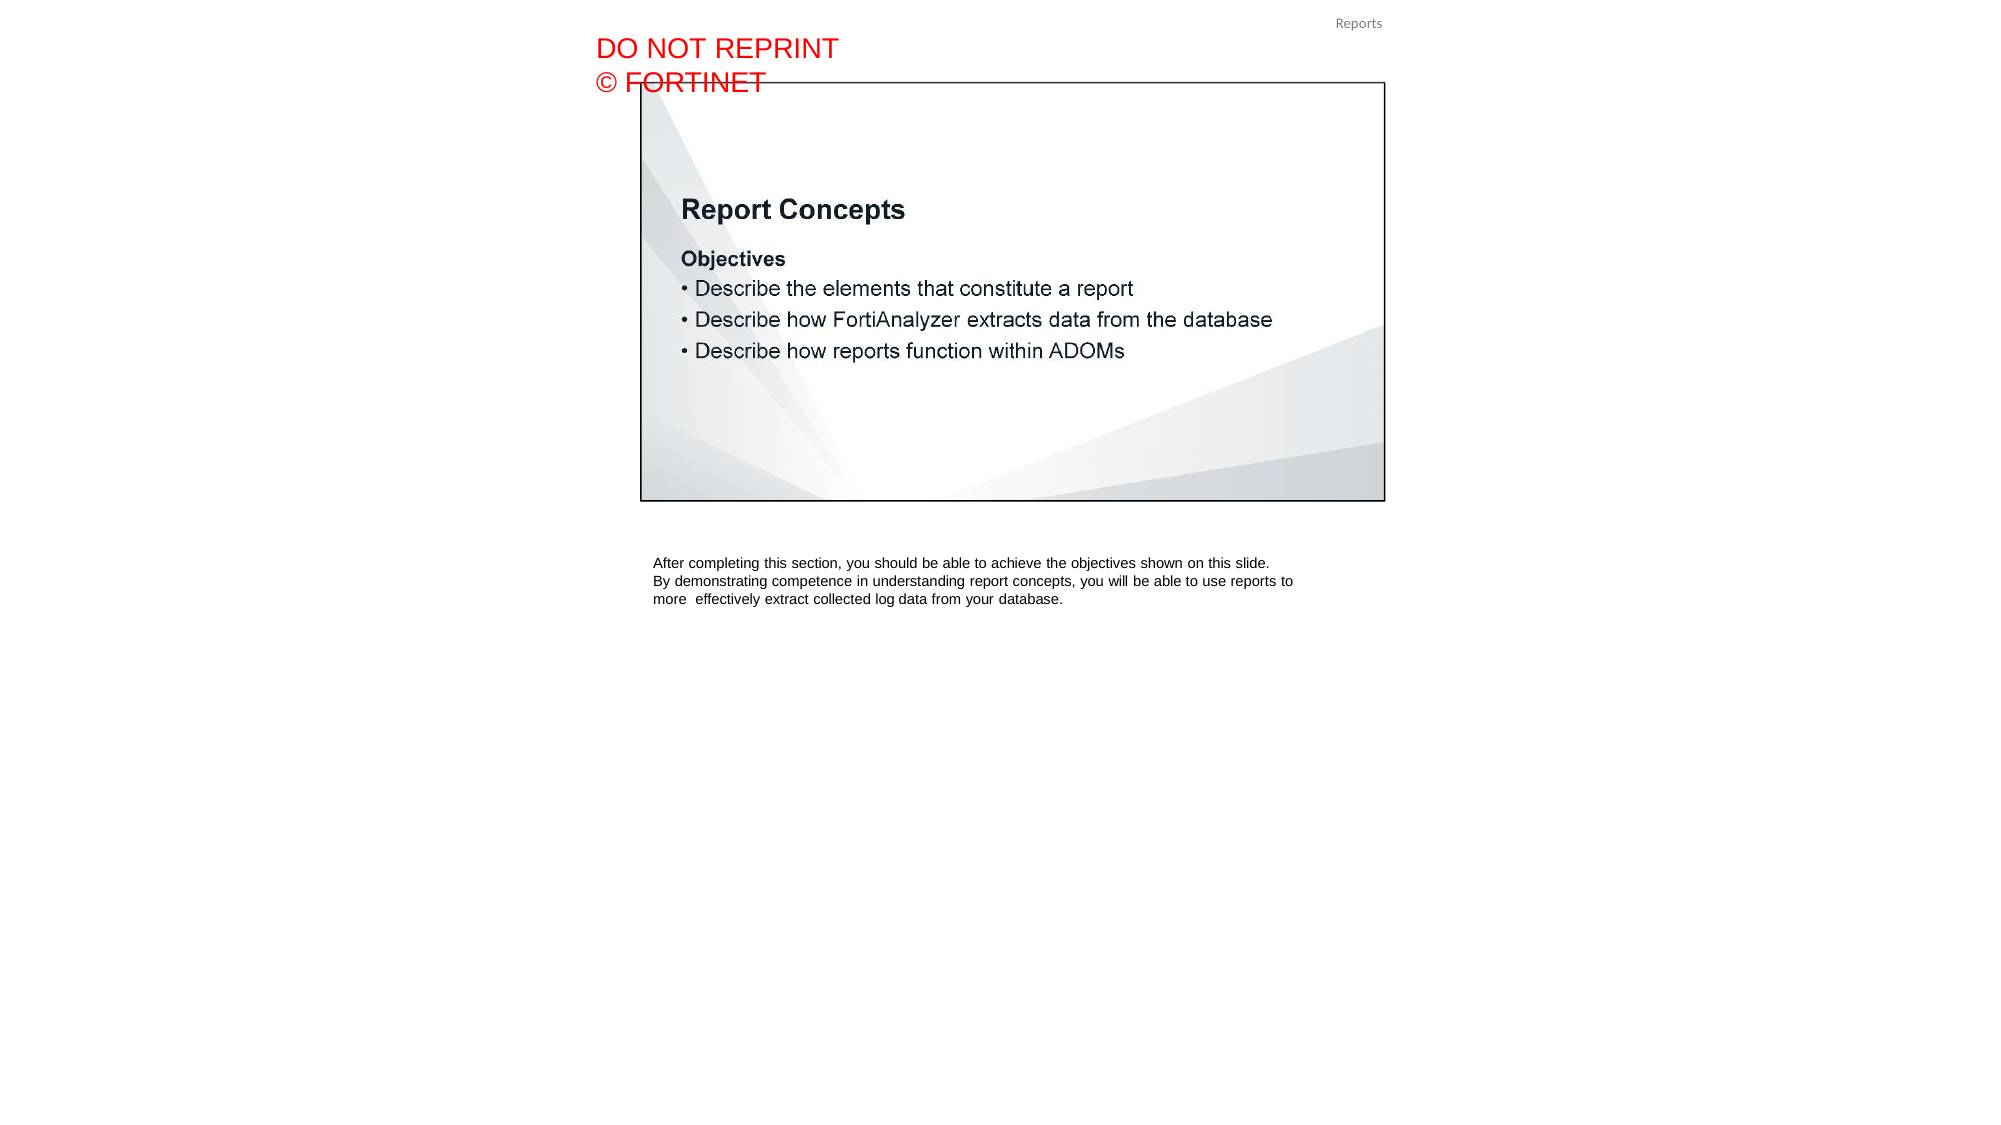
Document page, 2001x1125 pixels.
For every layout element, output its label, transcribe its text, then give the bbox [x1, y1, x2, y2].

text_box After completing this section, you should be able to achieve the objectives shown on this slide. By demonstrating competence in understanding report concepts, you will be able to use reports to more effectively extract collected log data from your database. [651, 552, 1332, 608]
text_box DO NOT REPRINT © FORTINET [594, 28, 841, 98]
text_box Reports [1334, 11, 1385, 32]
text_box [640, 81, 1386, 502]
